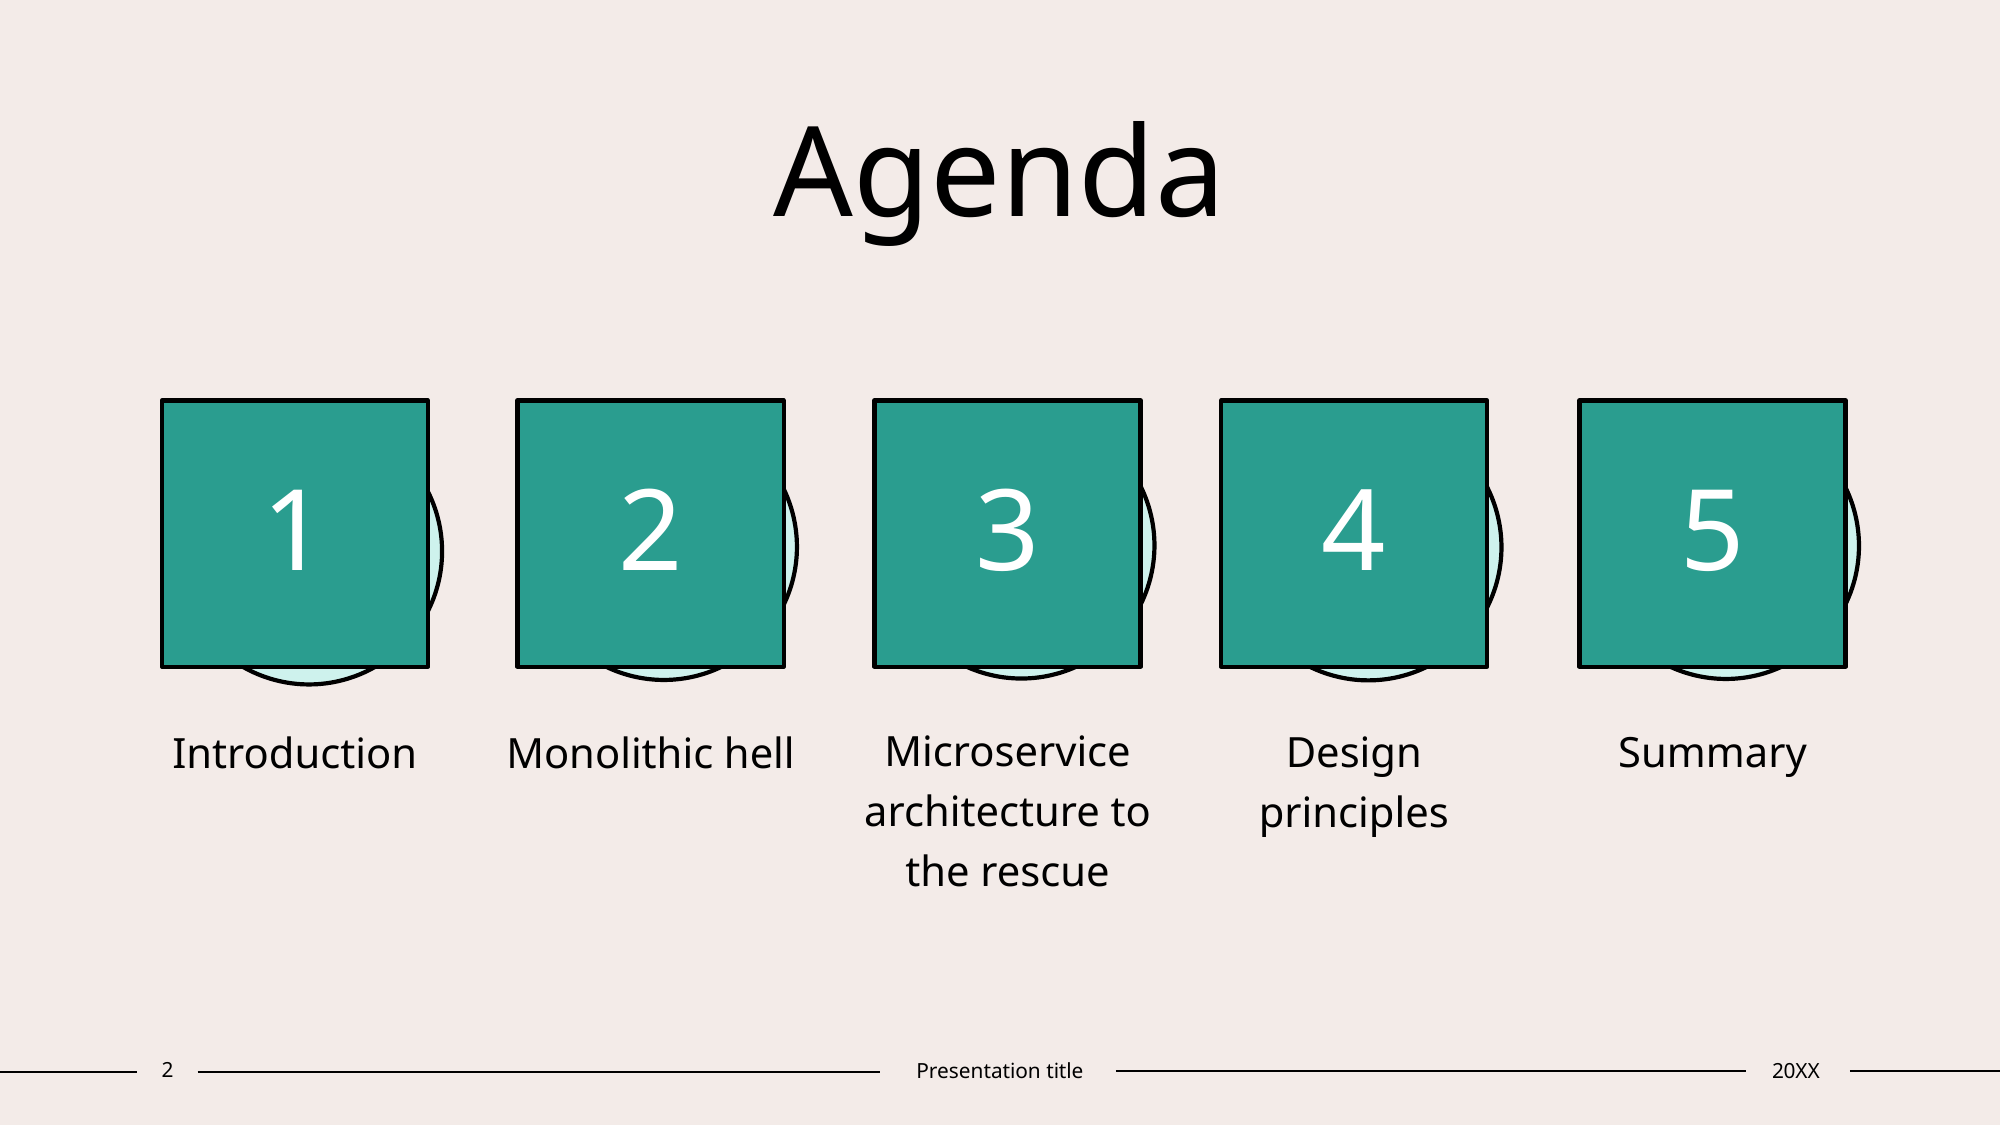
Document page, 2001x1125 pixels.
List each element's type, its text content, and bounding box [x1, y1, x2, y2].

slide_number 20XX [1743, 1050, 1849, 1091]
list Summary [1552, 708, 1873, 813]
list Introduction [135, 709, 455, 813]
list 1 [160, 398, 430, 669]
list 2 [515, 398, 786, 669]
title Agenda [187, 83, 1813, 251]
list 4 [1219, 398, 1489, 669]
list 5 [1577, 398, 1848, 669]
list Design principles [1194, 708, 1514, 813]
list 3 [872, 398, 1143, 669]
footer Presentation title [879, 1050, 1120, 1091]
list Monolithic hell [490, 709, 811, 814]
slide_number 2 [137, 1050, 198, 1091]
list Microservice architecture to the rescue [847, 707, 1168, 812]
